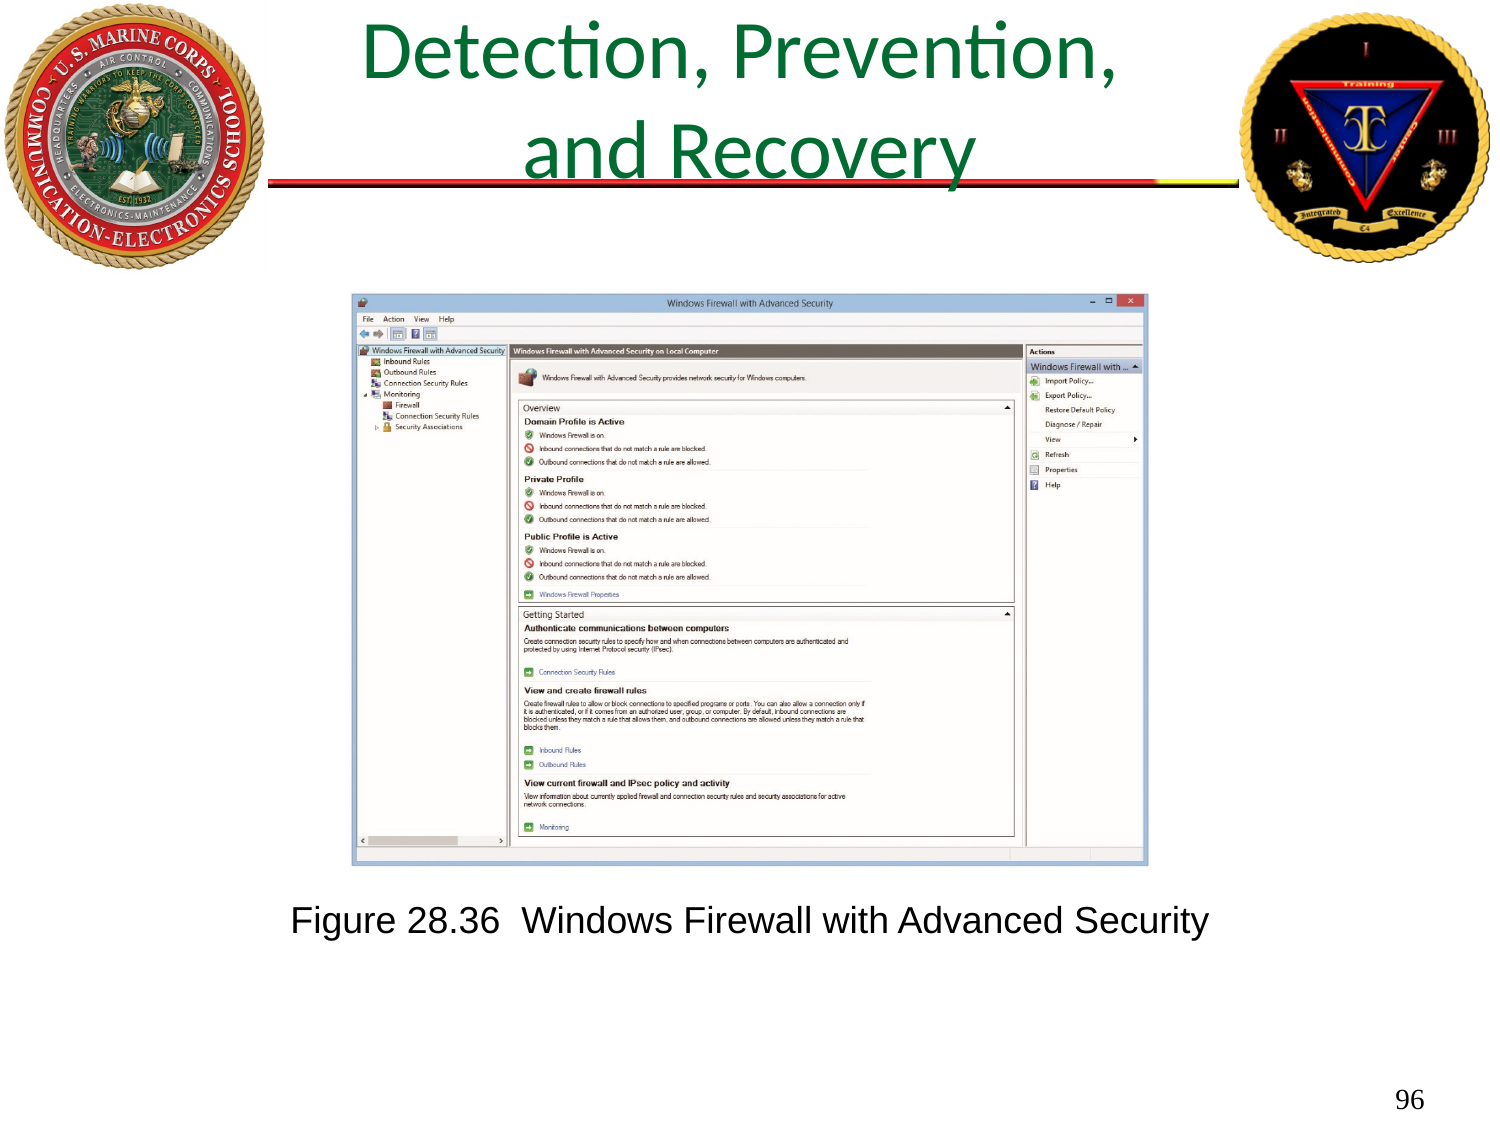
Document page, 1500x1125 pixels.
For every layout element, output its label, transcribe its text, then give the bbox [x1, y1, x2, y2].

picture [349, 291, 1151, 869]
text_box Figure 28.36 Windows Firewall with Advanced Security [275, 892, 1225, 950]
picture [0, 0, 1490, 274]
title Detection, Prevention, and Recovery [75, 0, 1425, 175]
